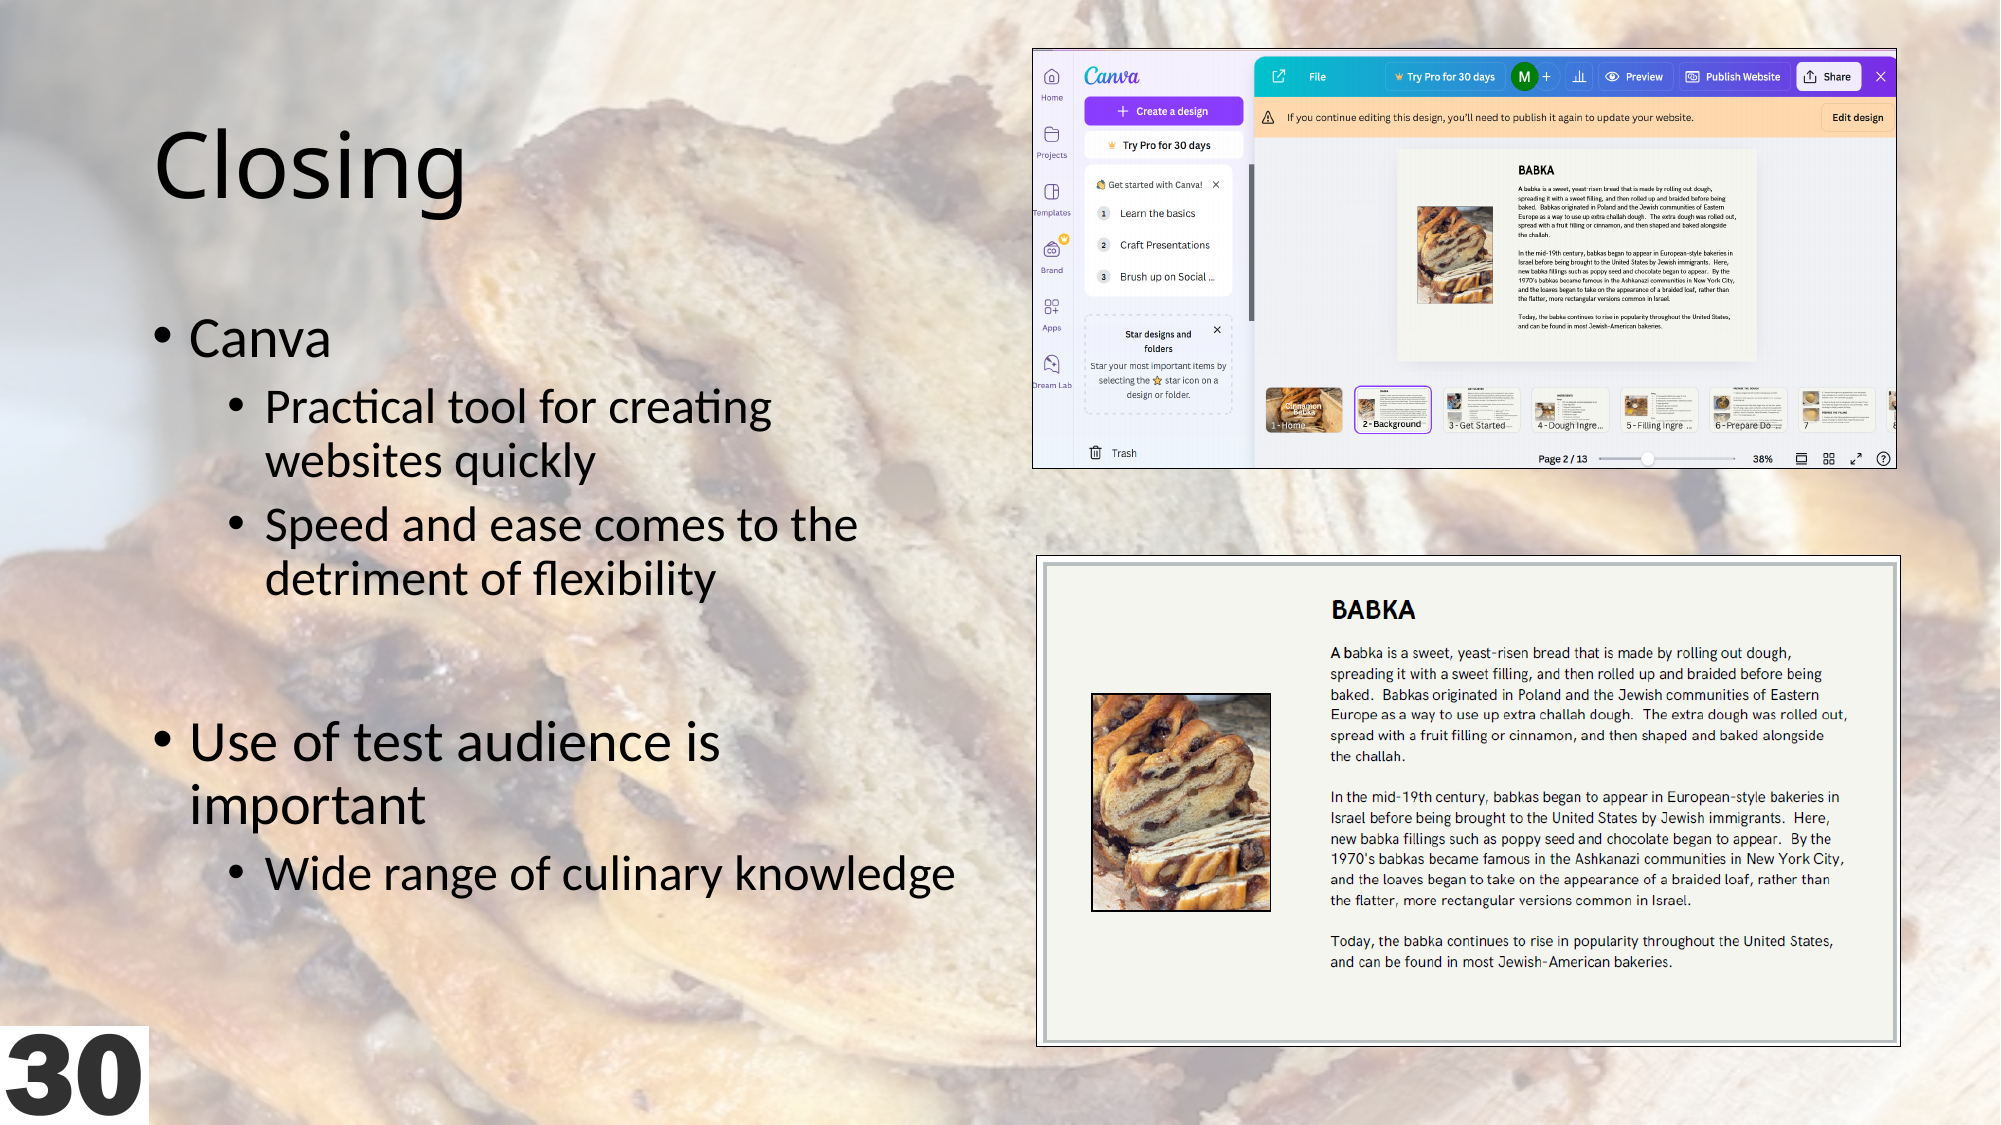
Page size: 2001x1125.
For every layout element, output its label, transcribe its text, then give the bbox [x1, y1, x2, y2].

picture [1032, 48, 1897, 469]
picture [0, 1026, 149, 1125]
title Closing [137, 59, 1032, 278]
list Canva Practical tool for creating websites quickly Speed and ease comes to the detriment of flexibility Use of test audience is important Wide range of culinary knowledge [137, 299, 977, 1014]
picture [1035, 554, 1901, 1047]
